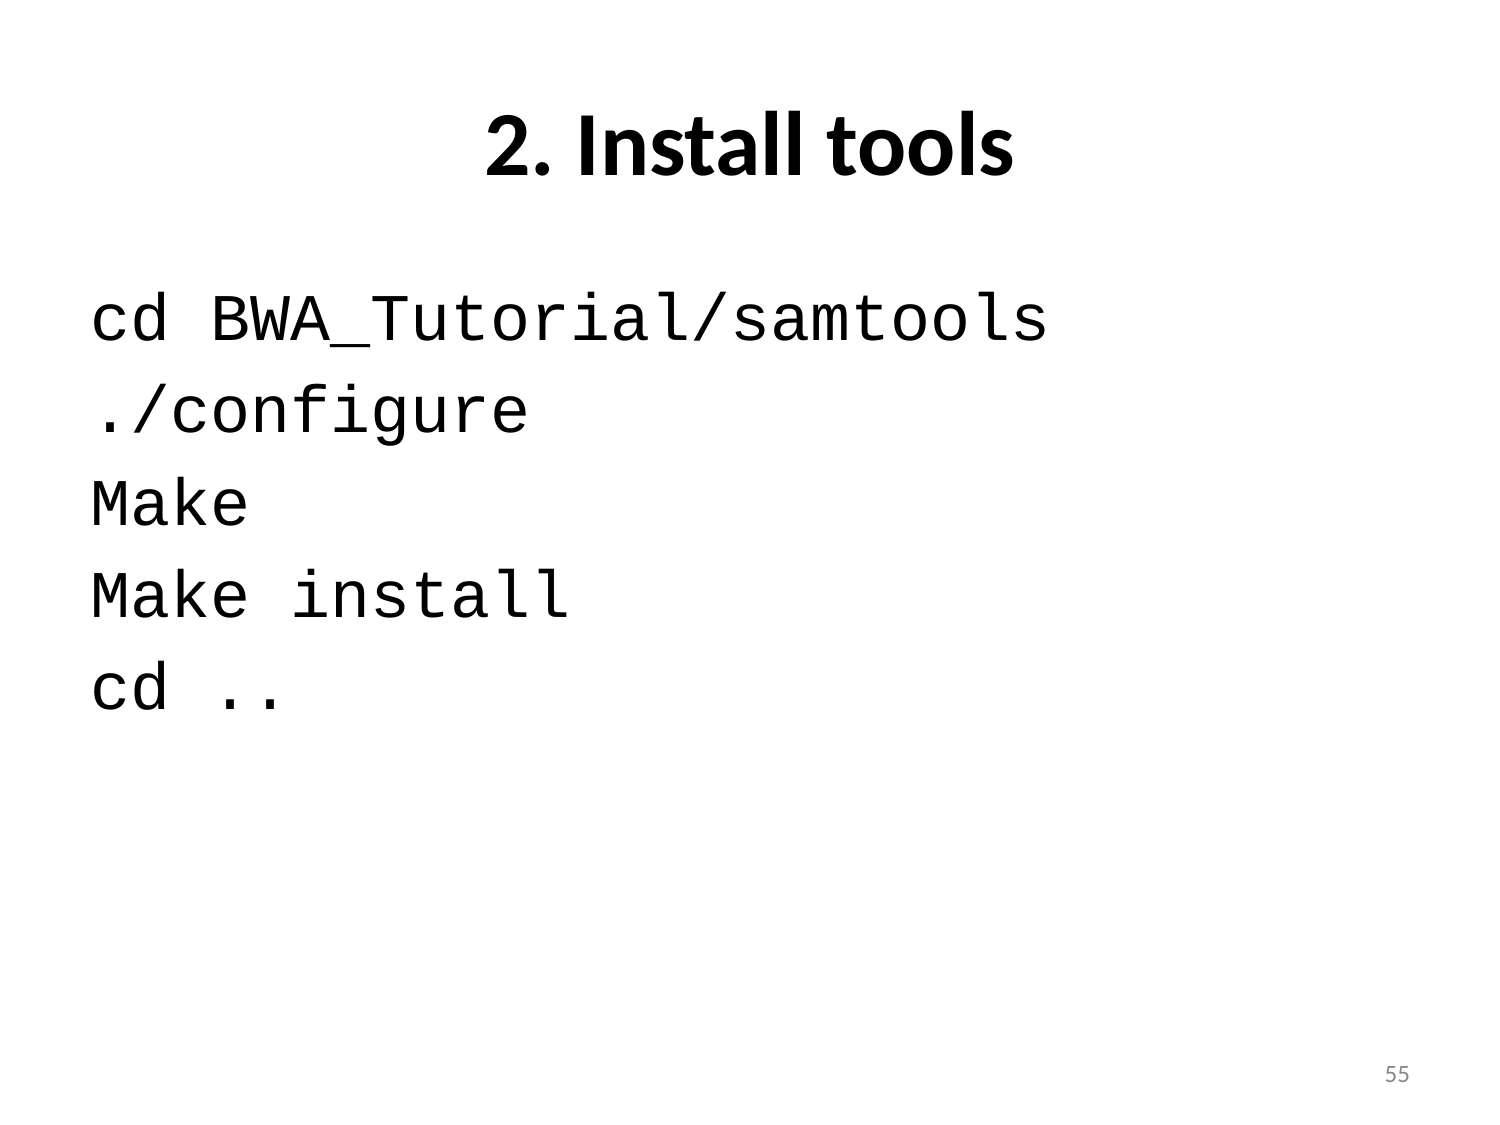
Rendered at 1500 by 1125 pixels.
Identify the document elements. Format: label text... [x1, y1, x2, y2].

title 2. Install tools [75, 45, 1425, 233]
list cd BWA_Tutorial/samtools ./configure Make Make install cd .. [75, 266, 1425, 1009]
slide_number 55 [1074, 1042, 1425, 1103]
